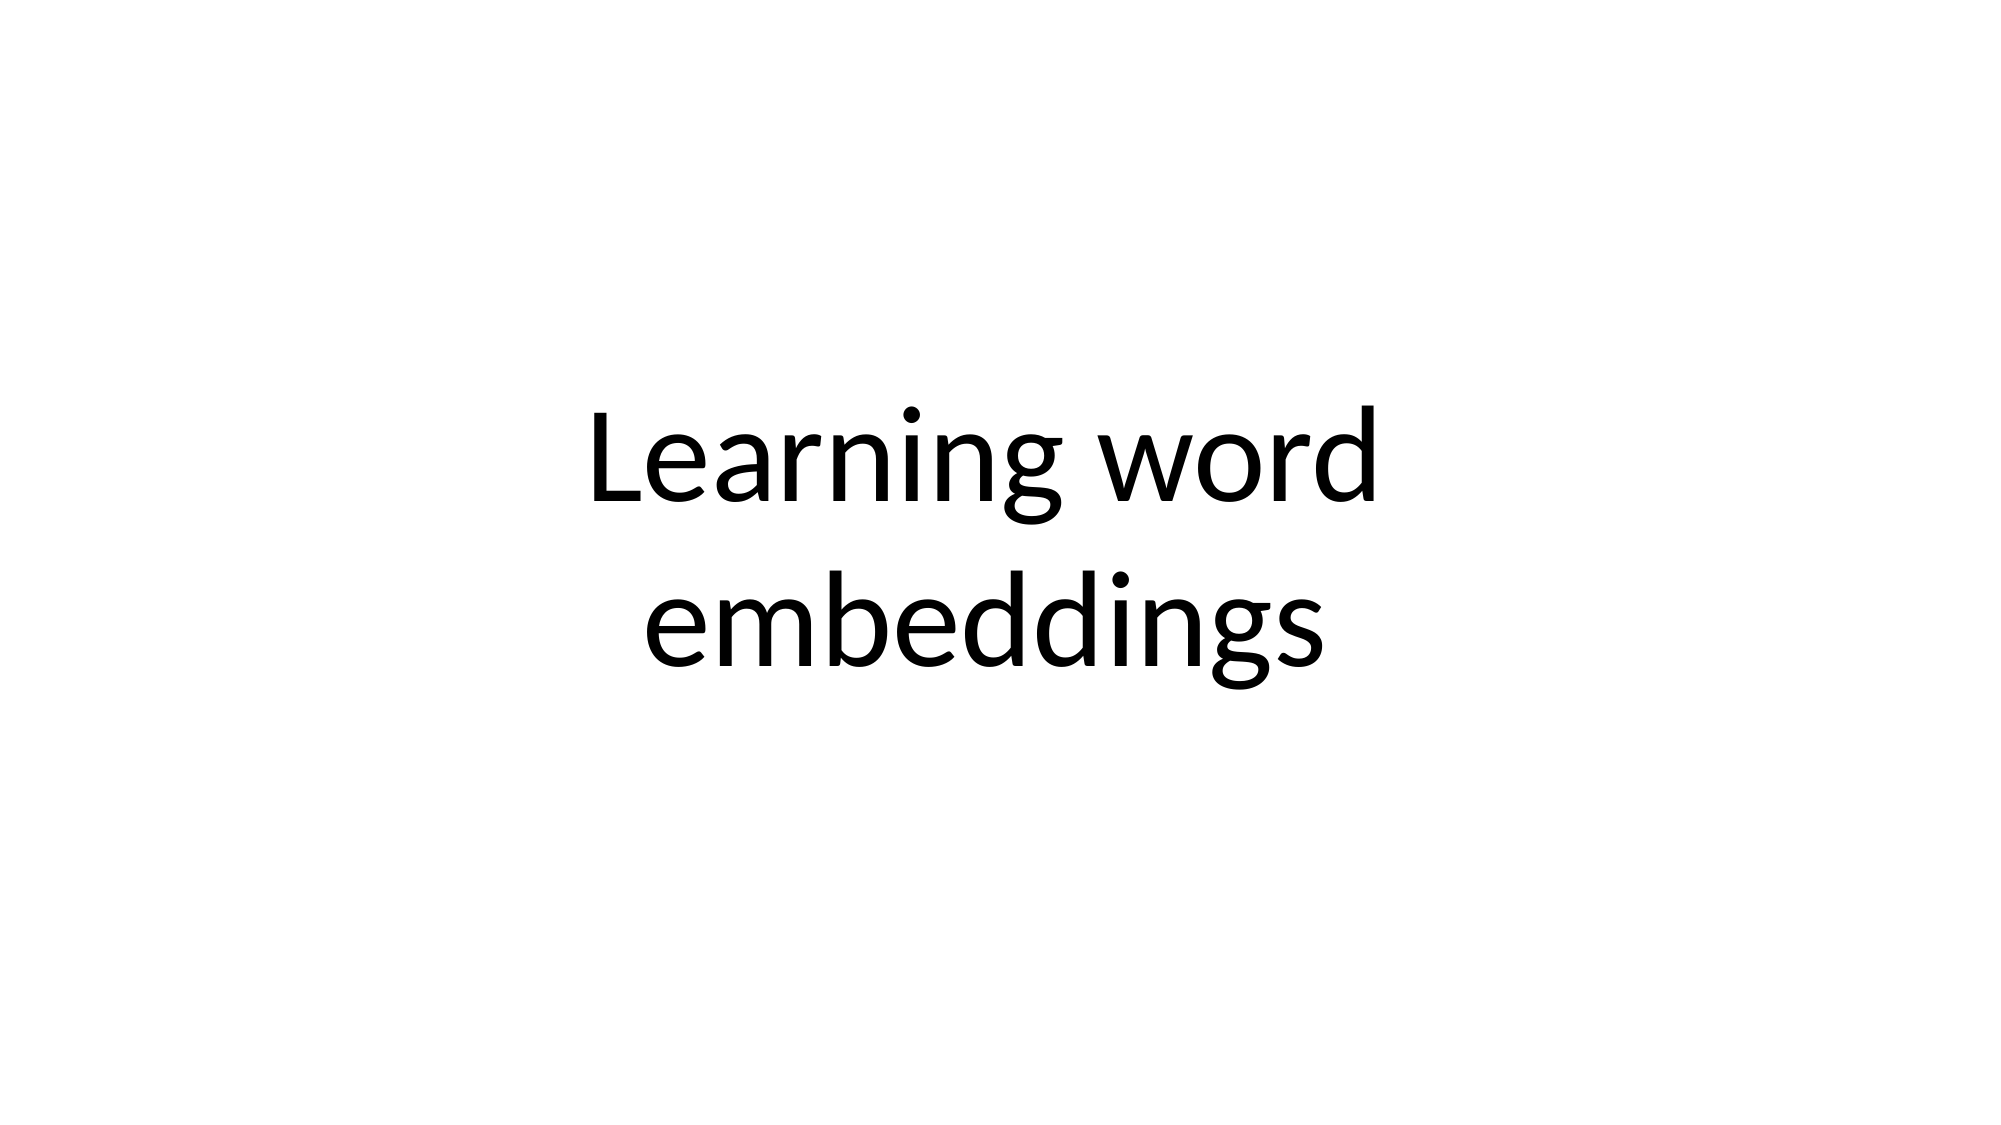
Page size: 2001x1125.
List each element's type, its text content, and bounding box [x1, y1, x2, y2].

text_box Learning word embeddings [384, 356, 1586, 702]
